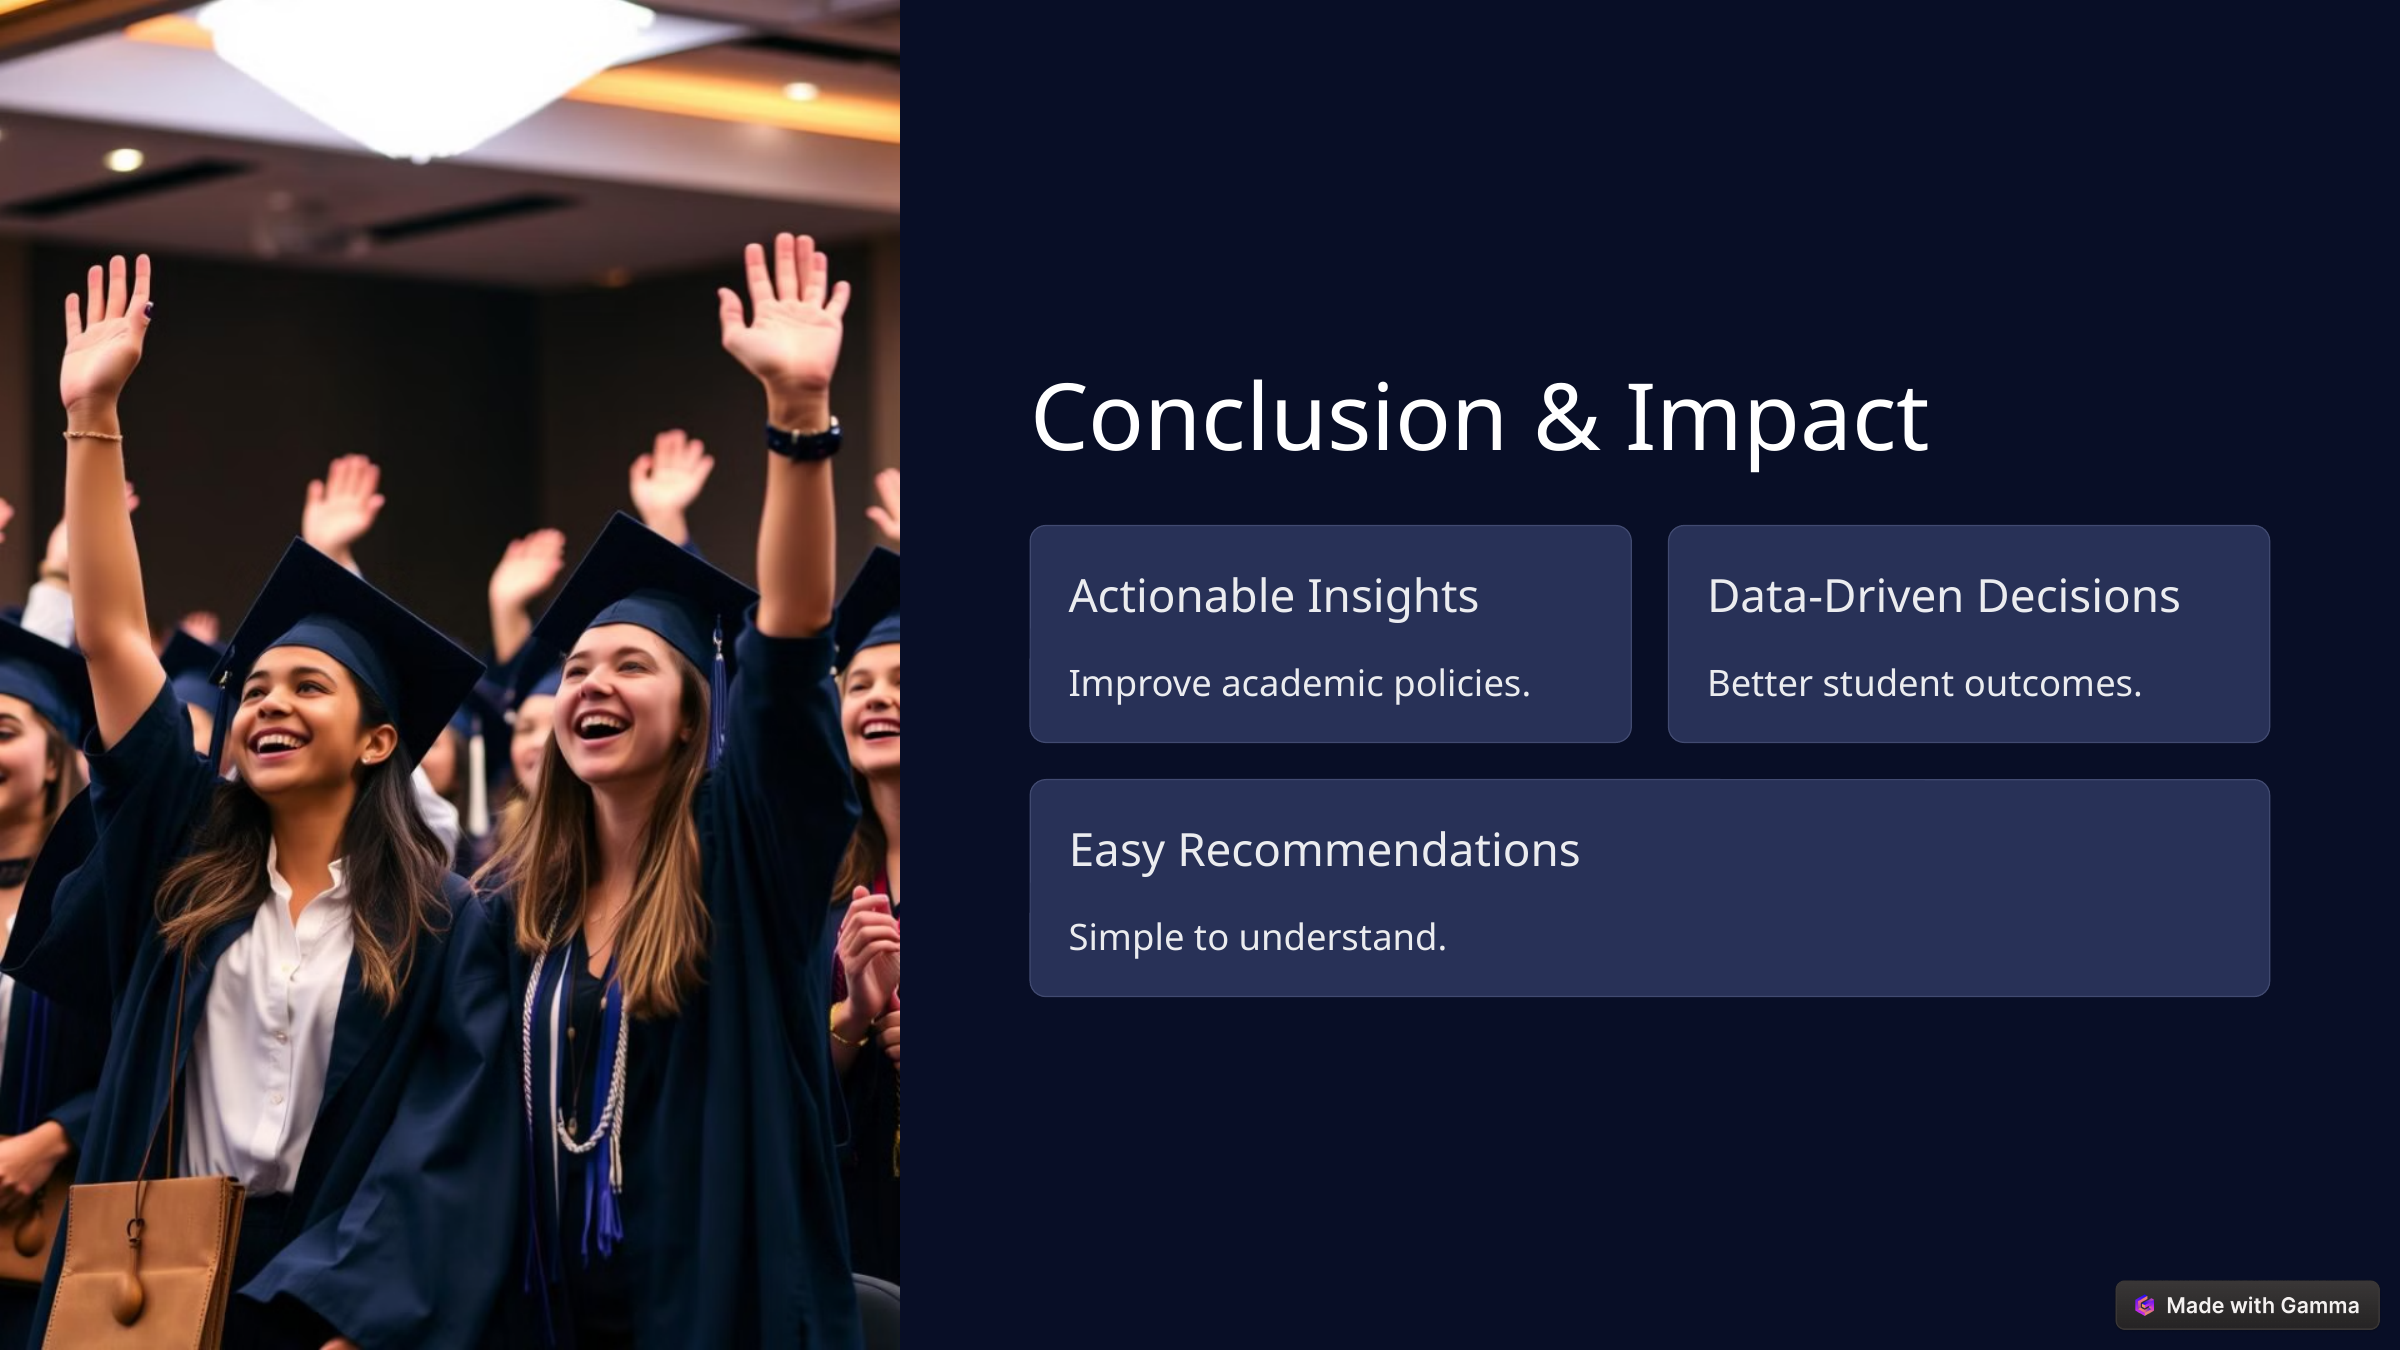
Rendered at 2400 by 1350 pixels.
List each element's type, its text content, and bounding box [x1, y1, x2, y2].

text_box [1030, 779, 2270, 997]
text_box [1668, 525, 2270, 743]
picture [2106, 1271, 2389, 1339]
text_box Simple to understand. [1068, 898, 2232, 958]
text_box [1030, 525, 1632, 743]
text_box Easy Recommendations [1068, 818, 1600, 877]
text_box Better student outcomes. [1706, 644, 2232, 704]
text_box Conclusion & Impact [1030, 353, 1961, 470]
picture [0, 0, 900, 1350]
text_box Improve academic policies. [1068, 644, 1593, 704]
text_box Actionable Insights [1068, 563, 1534, 622]
text_box Data-Driven Decisions [1707, 563, 2209, 622]
